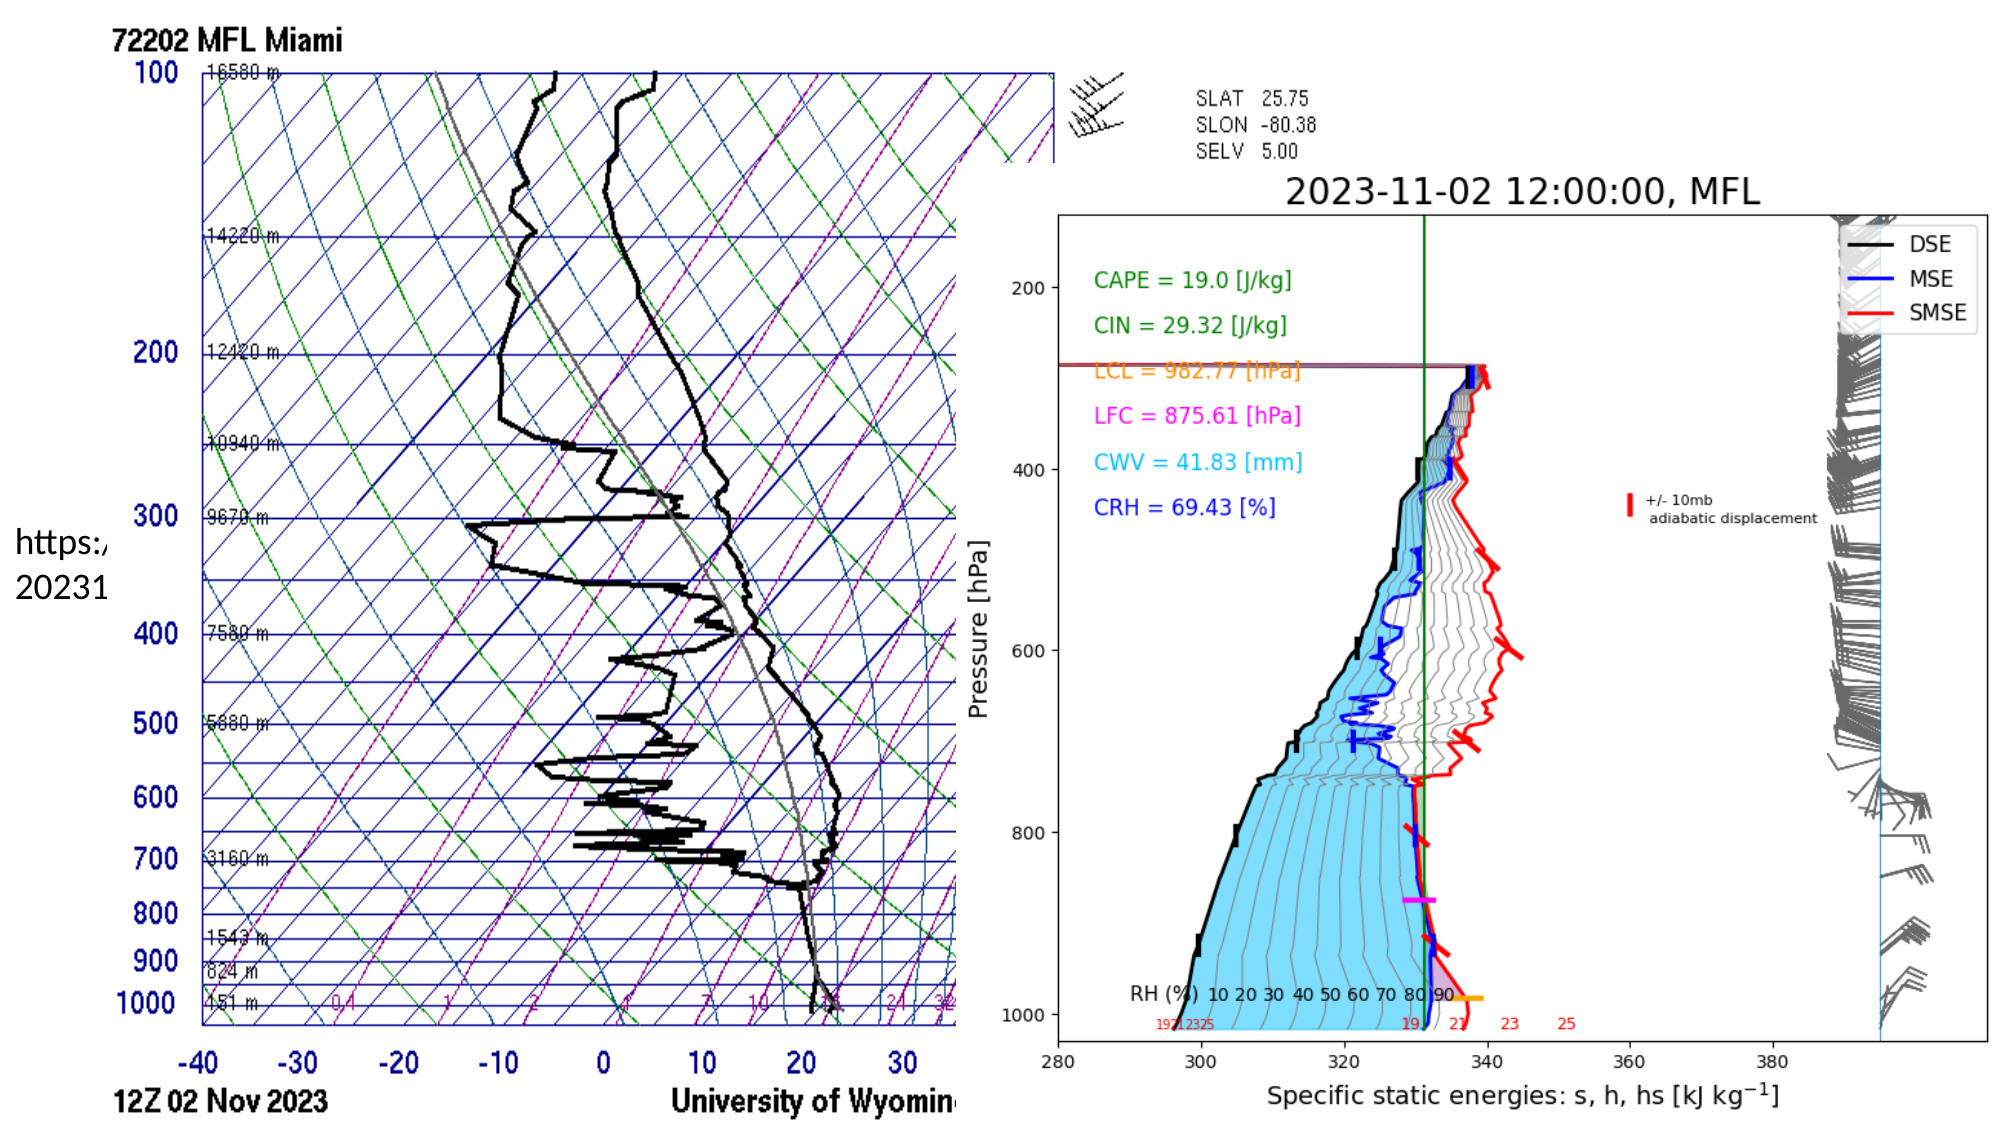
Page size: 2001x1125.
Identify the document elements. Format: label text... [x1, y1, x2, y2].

picture [106, 0, 2000, 1125]
text_box https://weather.uwyo.edu/upperair/images/2023110212.72202.skewt.parc.gif [0, 509, 106, 615]
